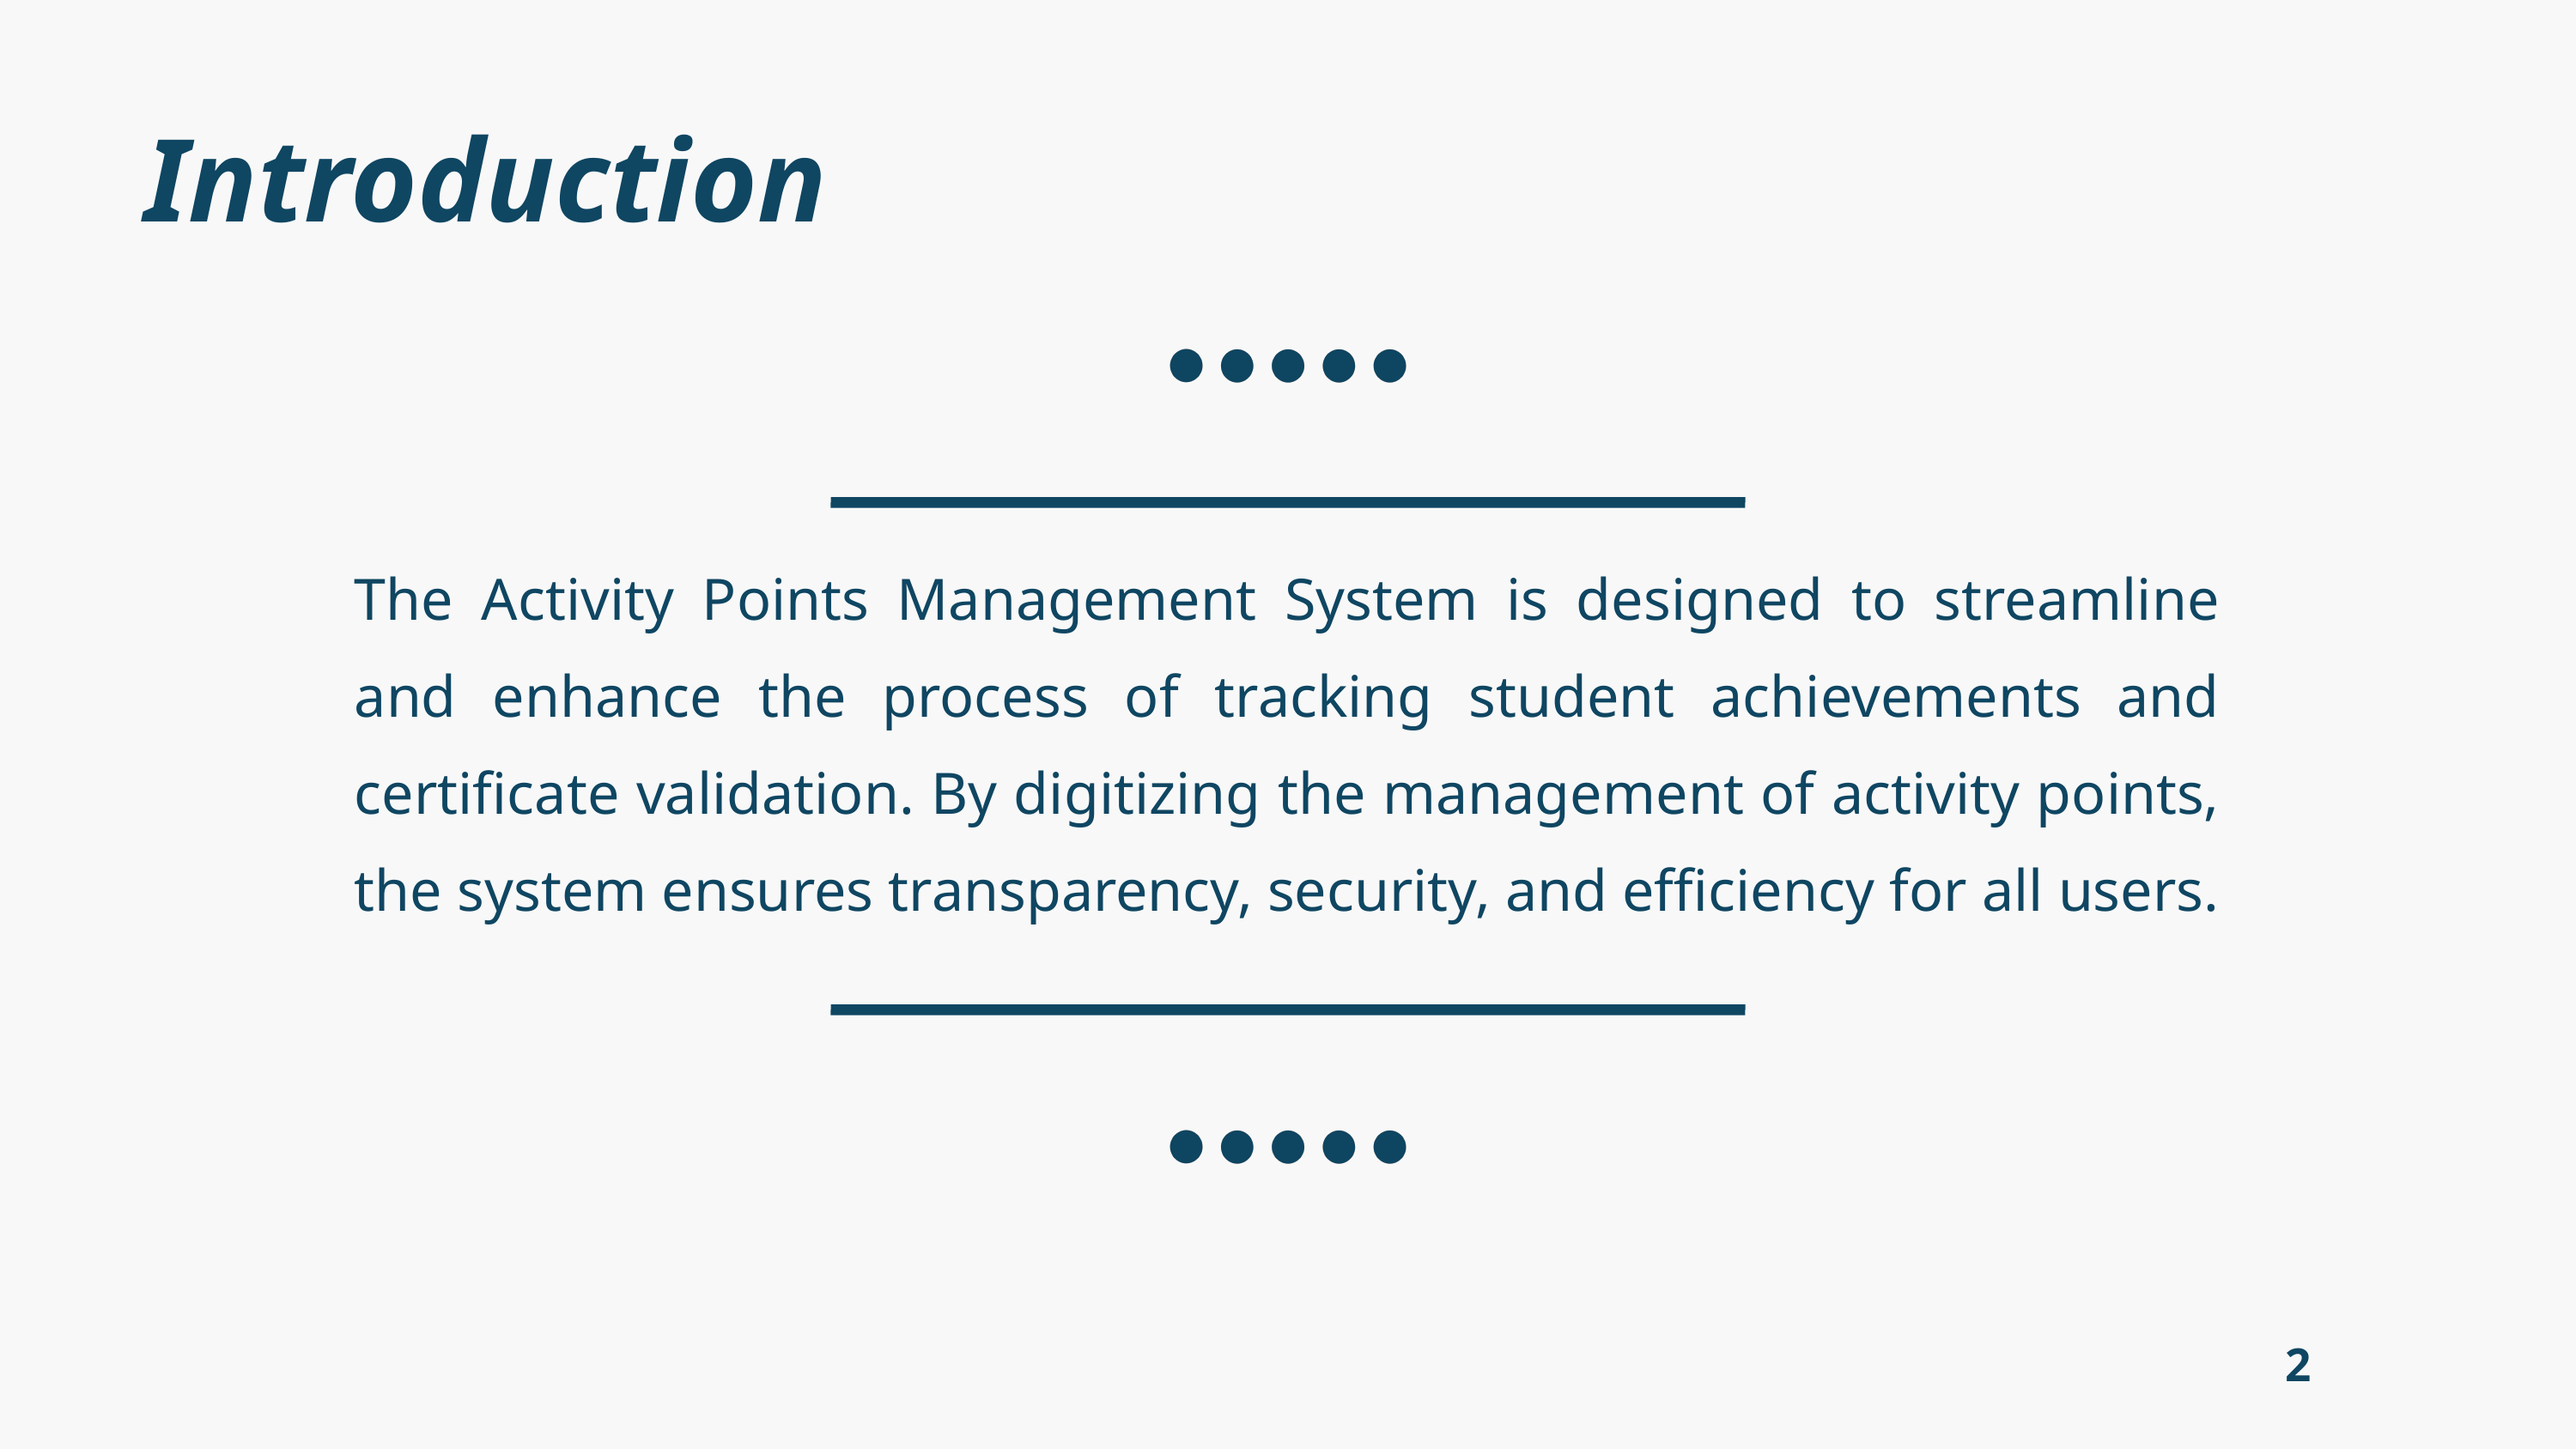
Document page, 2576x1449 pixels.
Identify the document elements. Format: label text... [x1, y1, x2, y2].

text_box Introduction [144, 84, 1279, 246]
text_box [1170, 1129, 1406, 1165]
text_box [1170, 348, 1406, 384]
text_box The Activity Points Management System is designed to streamline and enhance the process of tracking student achievements and certificate validation. By digitizing the management of activity points, the system ensures transparency, security, and efficiency for all users. [354, 534, 2221, 1020]
text_box 2 [2285, 1326, 2312, 1391]
